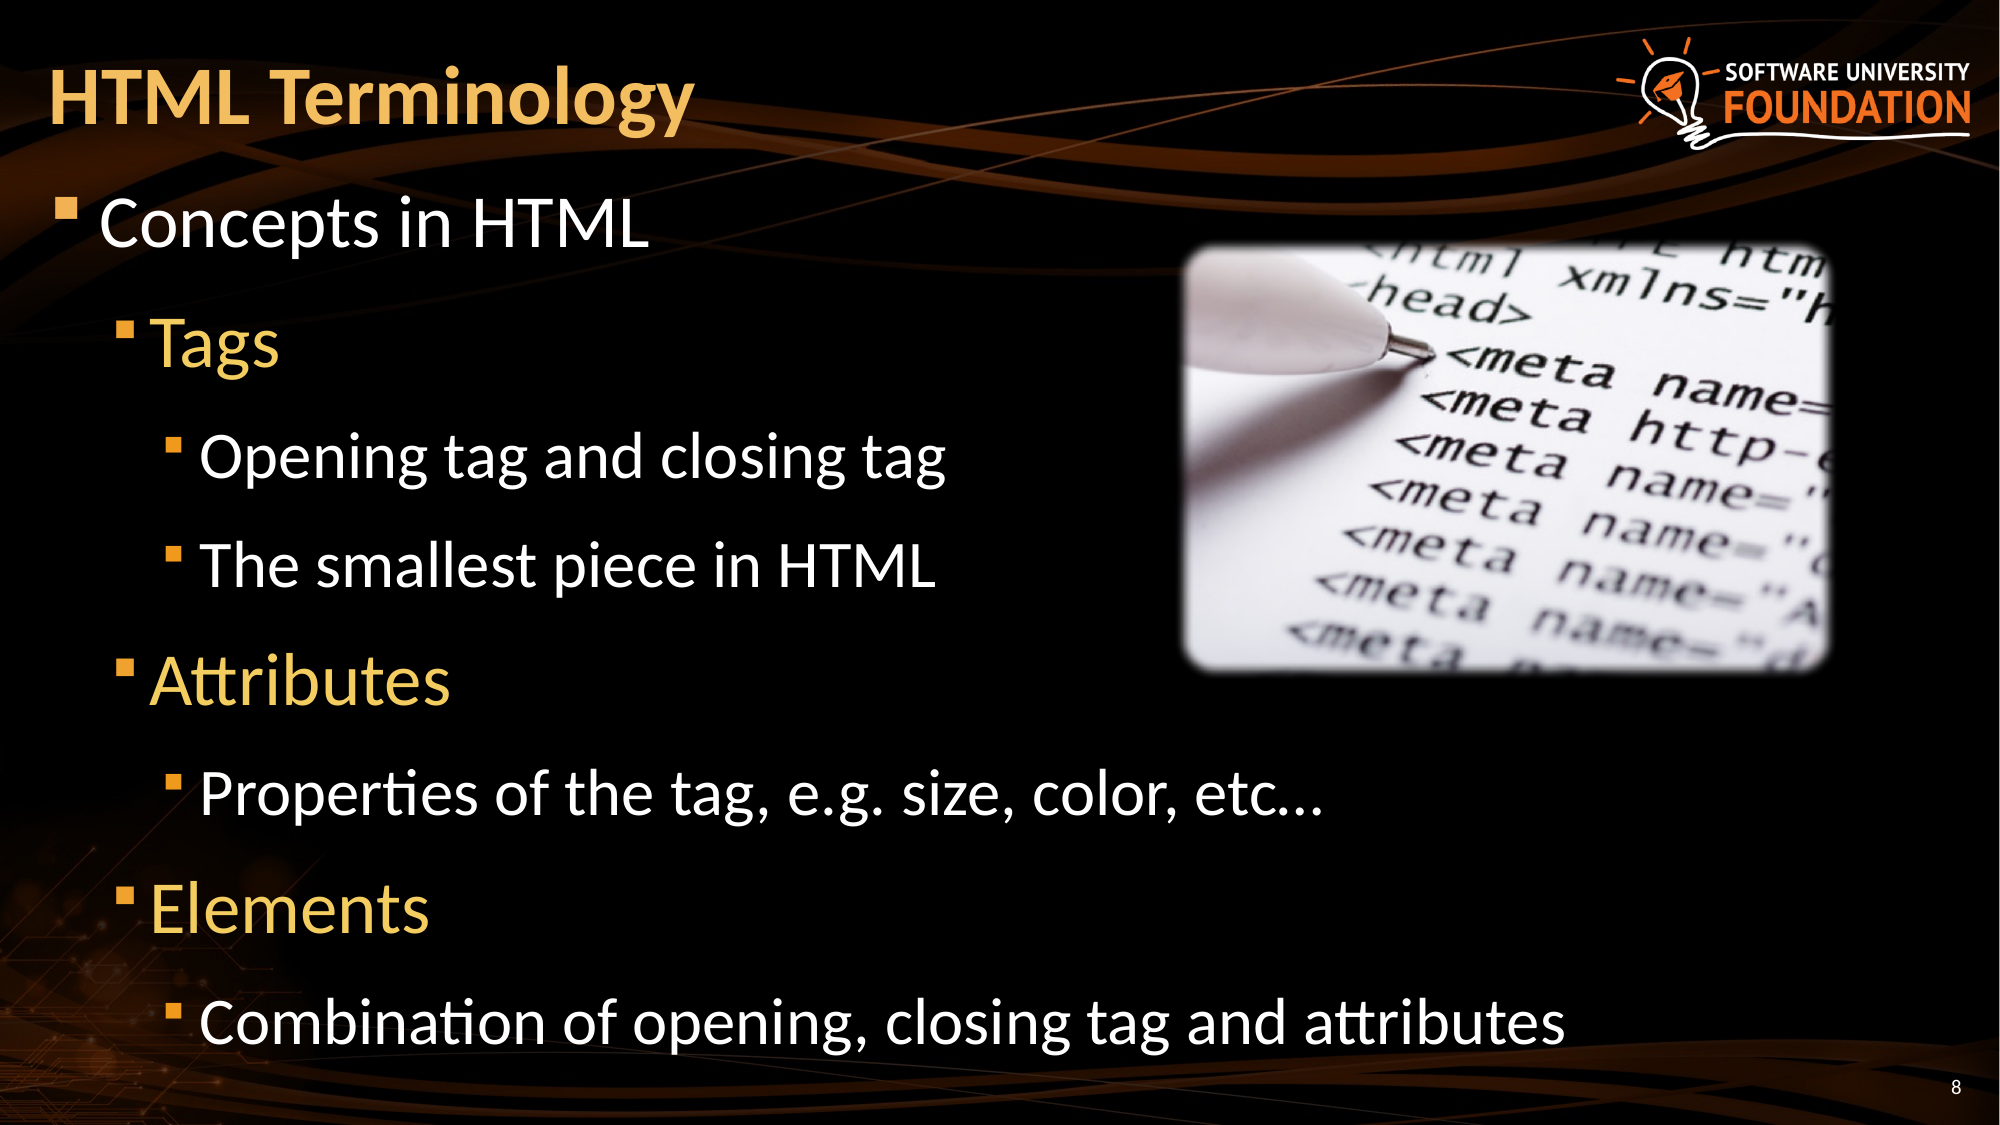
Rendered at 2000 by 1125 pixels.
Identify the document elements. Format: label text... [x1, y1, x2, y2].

picture [0, 0, 2000, 1125]
title HTML Terminology [30, 6, 1602, 189]
slide_number 8 [1897, 1070, 1968, 1103]
list Concepts in HTML Tags Opening tag and closing tag The smallest piece in HTML Attributes Properties of the tag, e.g. size, color, etc… Elements Combination of opening, closing tag and attributes [31, 162, 1968, 1088]
